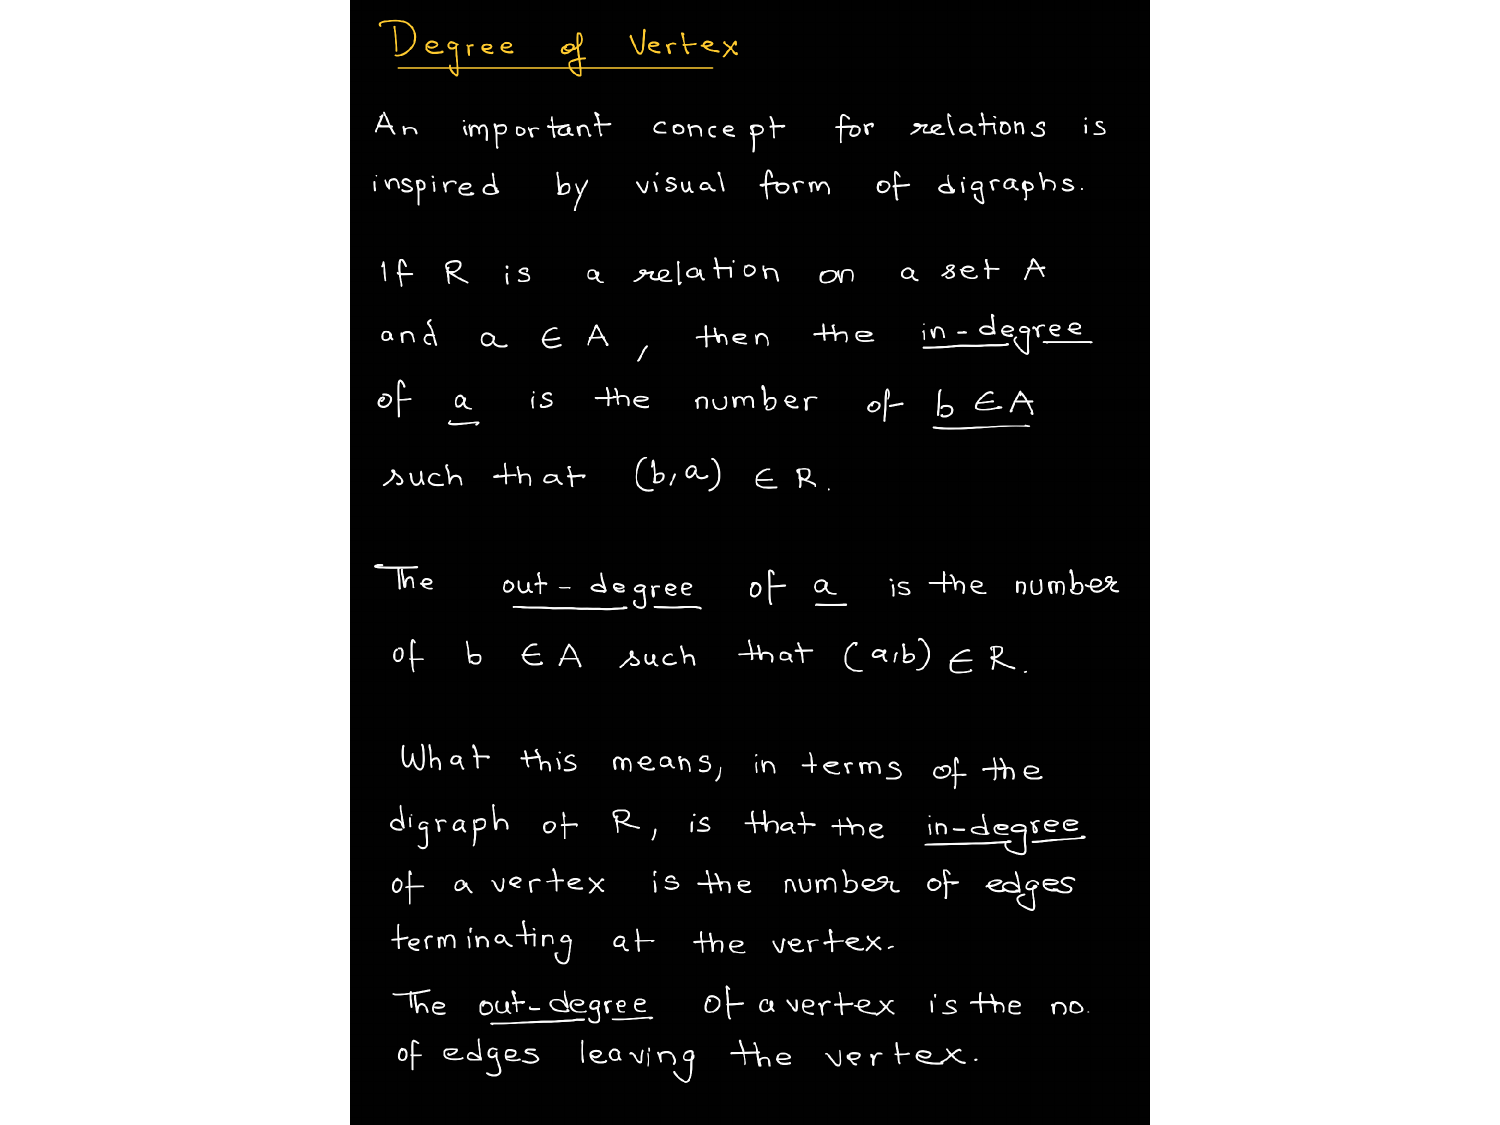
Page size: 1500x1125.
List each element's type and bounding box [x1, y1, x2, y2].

picture [350, 0, 1150, 1125]
